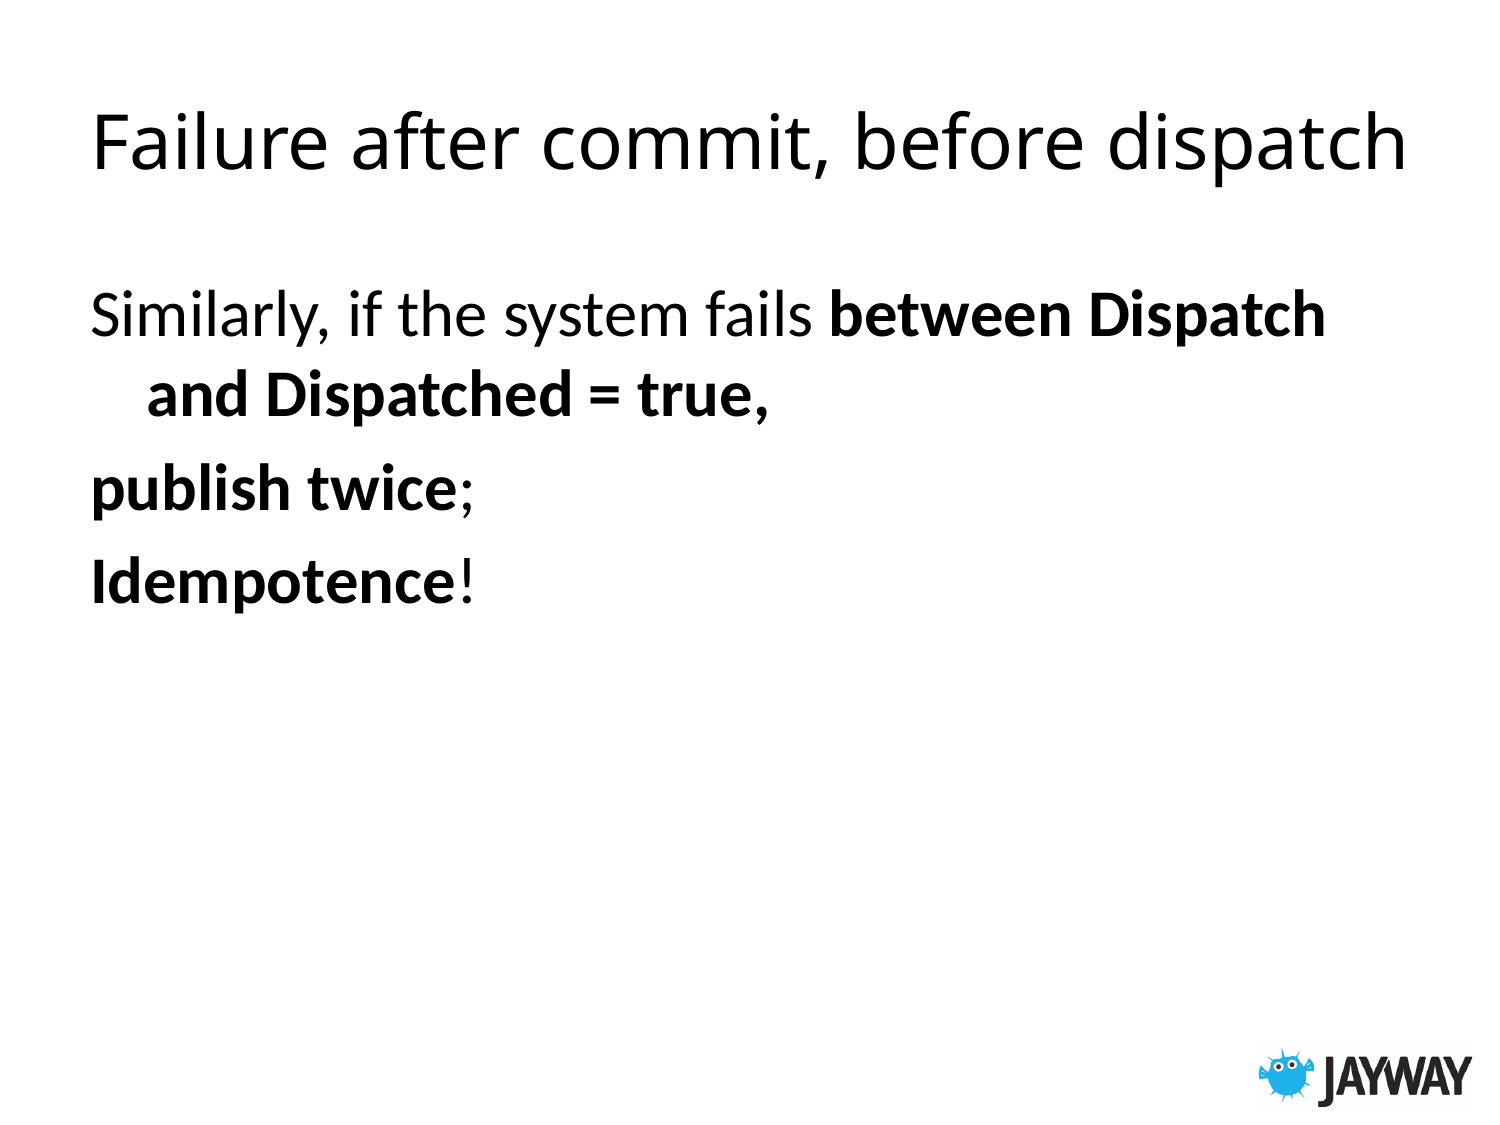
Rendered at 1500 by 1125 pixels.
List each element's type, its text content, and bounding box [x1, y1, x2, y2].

title Failure after commit, before dispatch [75, 45, 1425, 233]
list Similarly, if the system fails between Dispatch and Dispatched = true, publish twice; Idempotence! [75, 262, 1425, 1005]
picture [1257, 1046, 1474, 1108]
